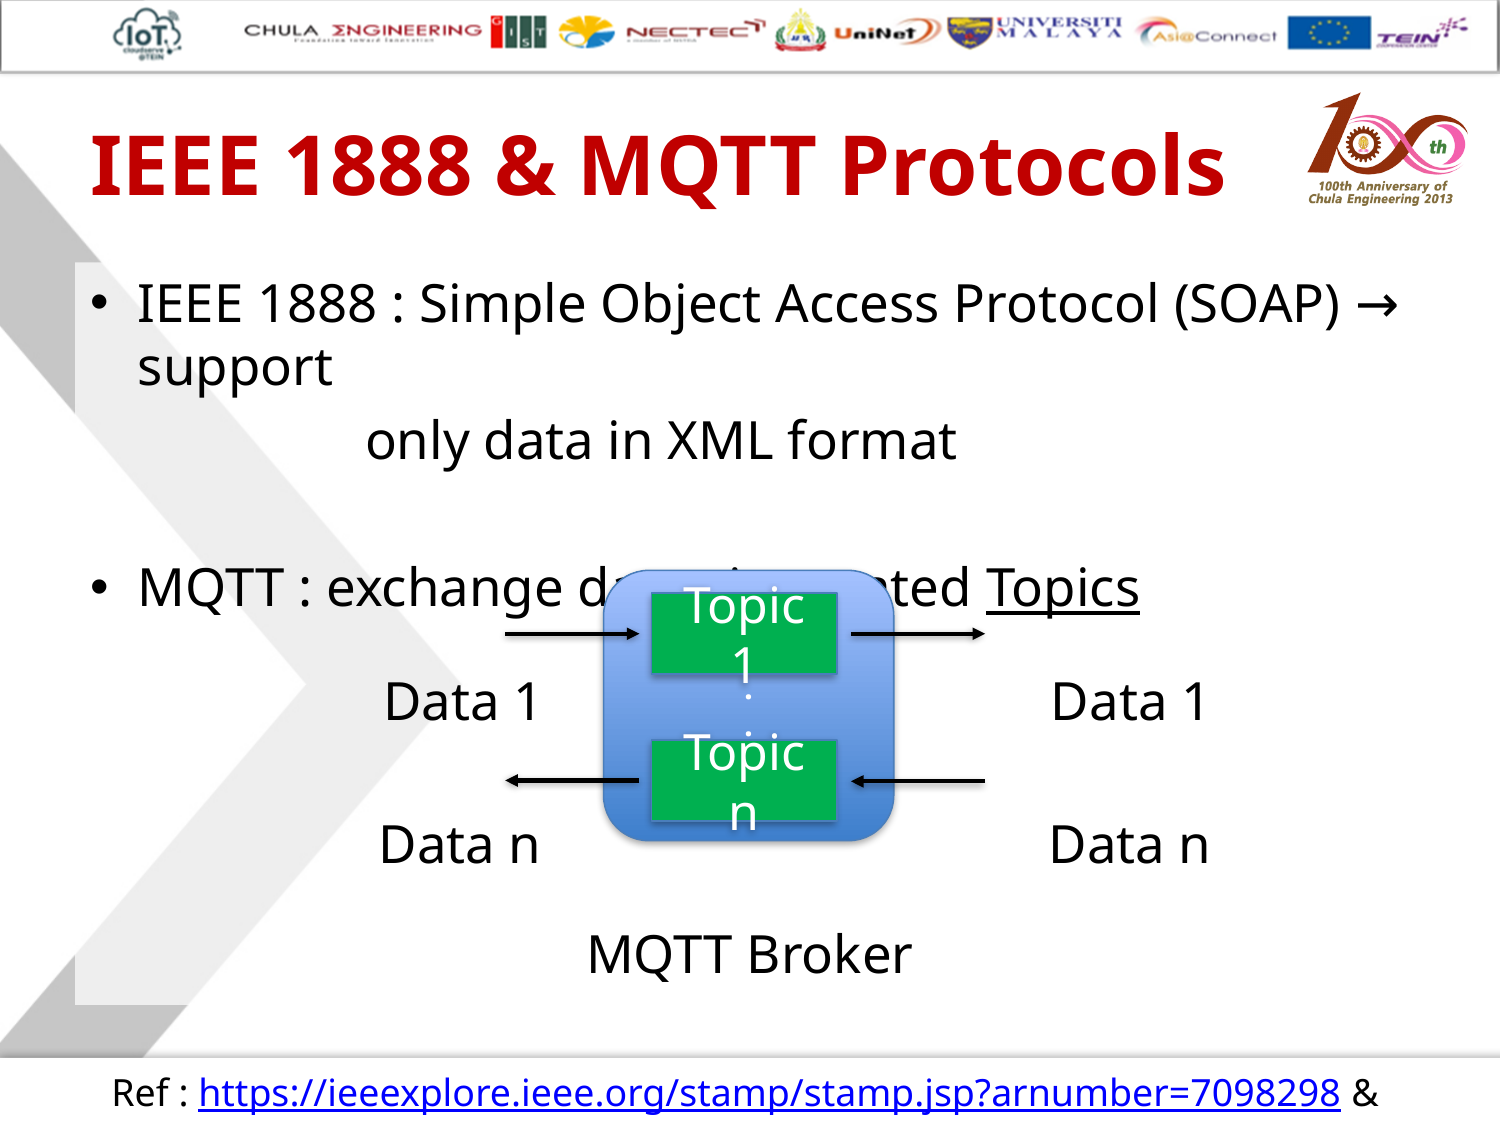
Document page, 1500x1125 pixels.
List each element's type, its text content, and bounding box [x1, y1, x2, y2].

title IEEE 1888 & MQTT Protocols [75, 91, 1246, 233]
text_box Topic n [651, 739, 838, 822]
text_box . . [602, 569, 895, 842]
list IEEE 1888 : Simple Object Access Protocol (SOAP) → support only data in XML format MQTT : exchange data via created Topics Data 1 Data 1 Data n Data n MQTT Broker [75, 262, 1425, 1005]
text_box Ref : https://ieeexplore.ieee.org/stamp/stamp.jsp?arnumber=7098298 & https://netpie.io/ [87, 1061, 1413, 1125]
text_box Topic 1 [651, 592, 838, 675]
picture [0, 0, 1500, 1057]
